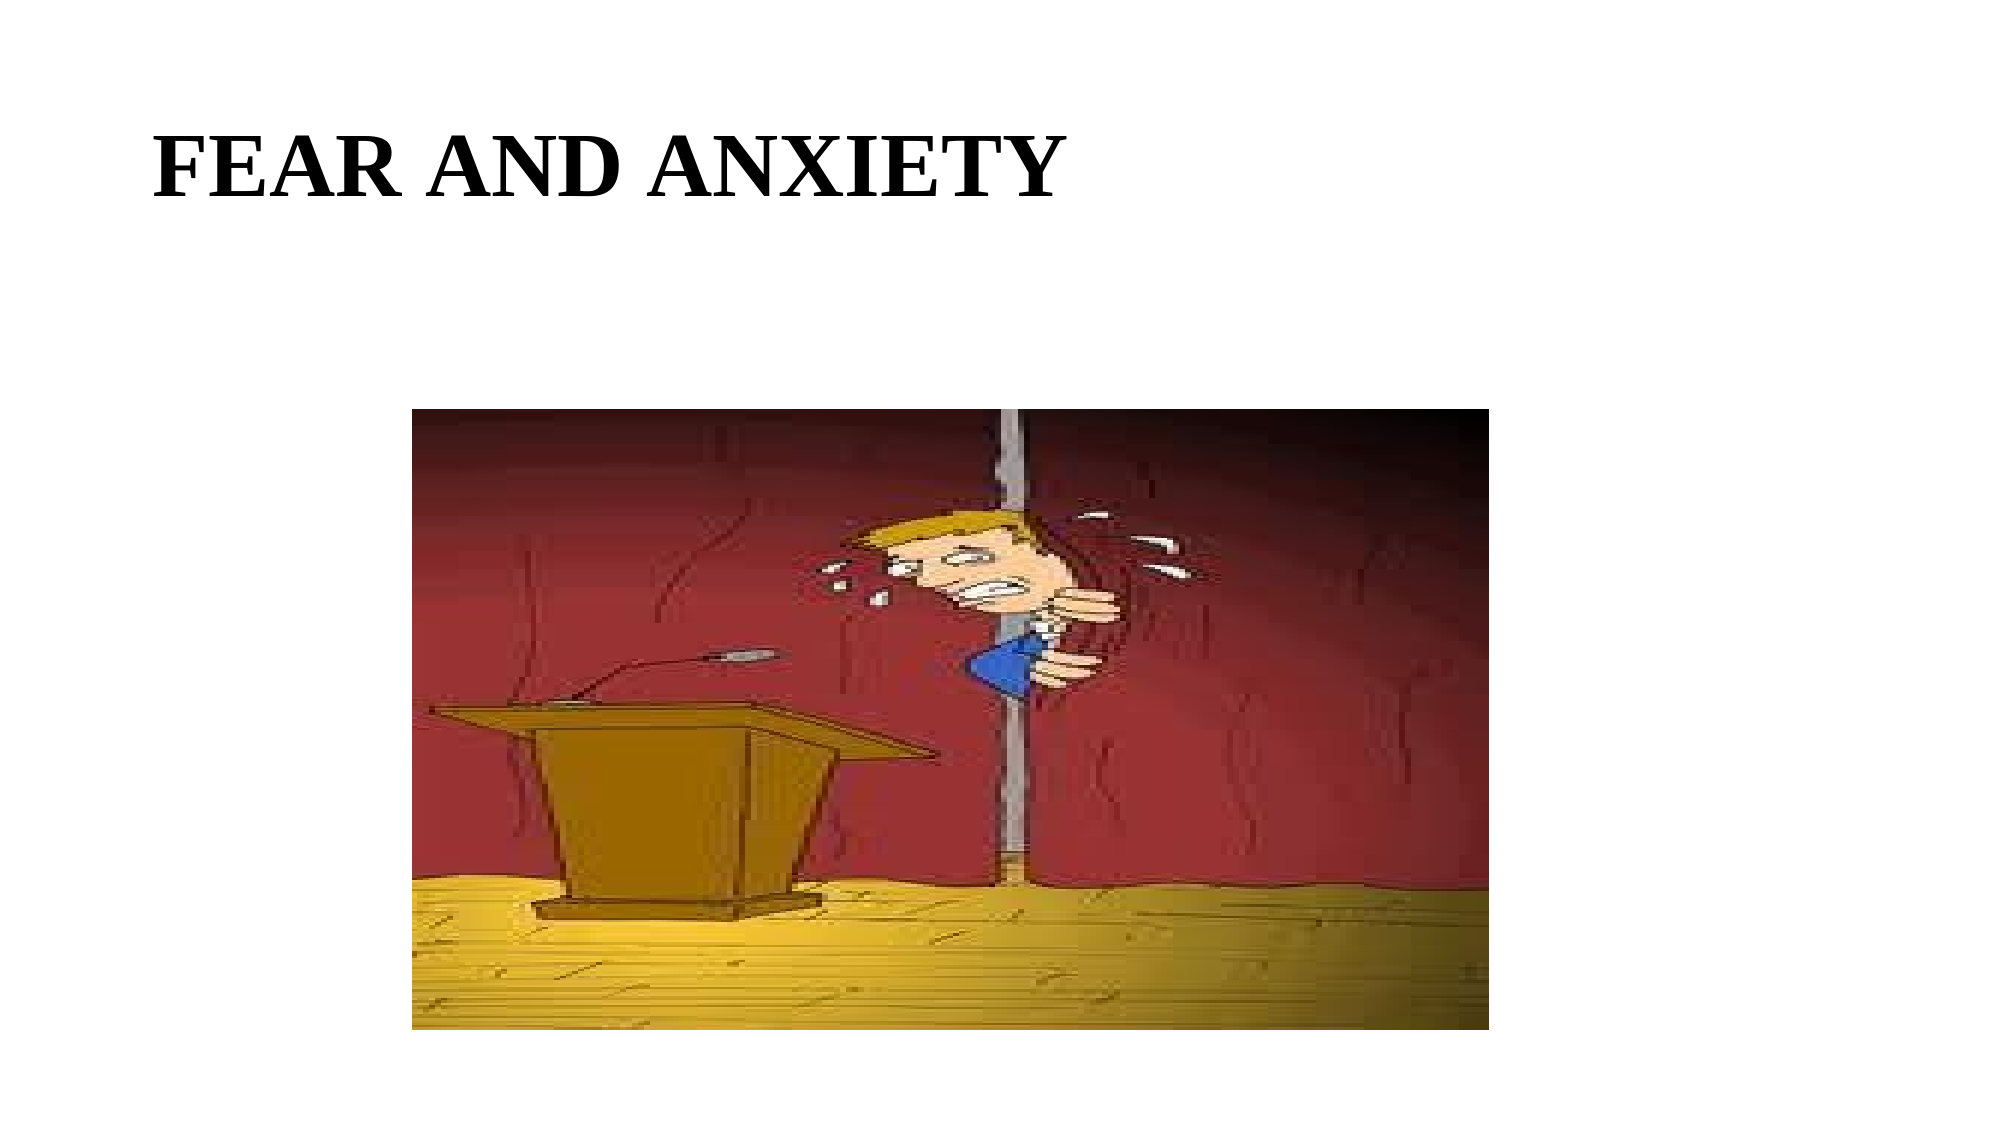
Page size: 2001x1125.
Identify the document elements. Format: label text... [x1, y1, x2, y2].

title FEAR AND ANXIETY [82, 32, 1884, 293]
picture [412, 408, 1489, 1030]
